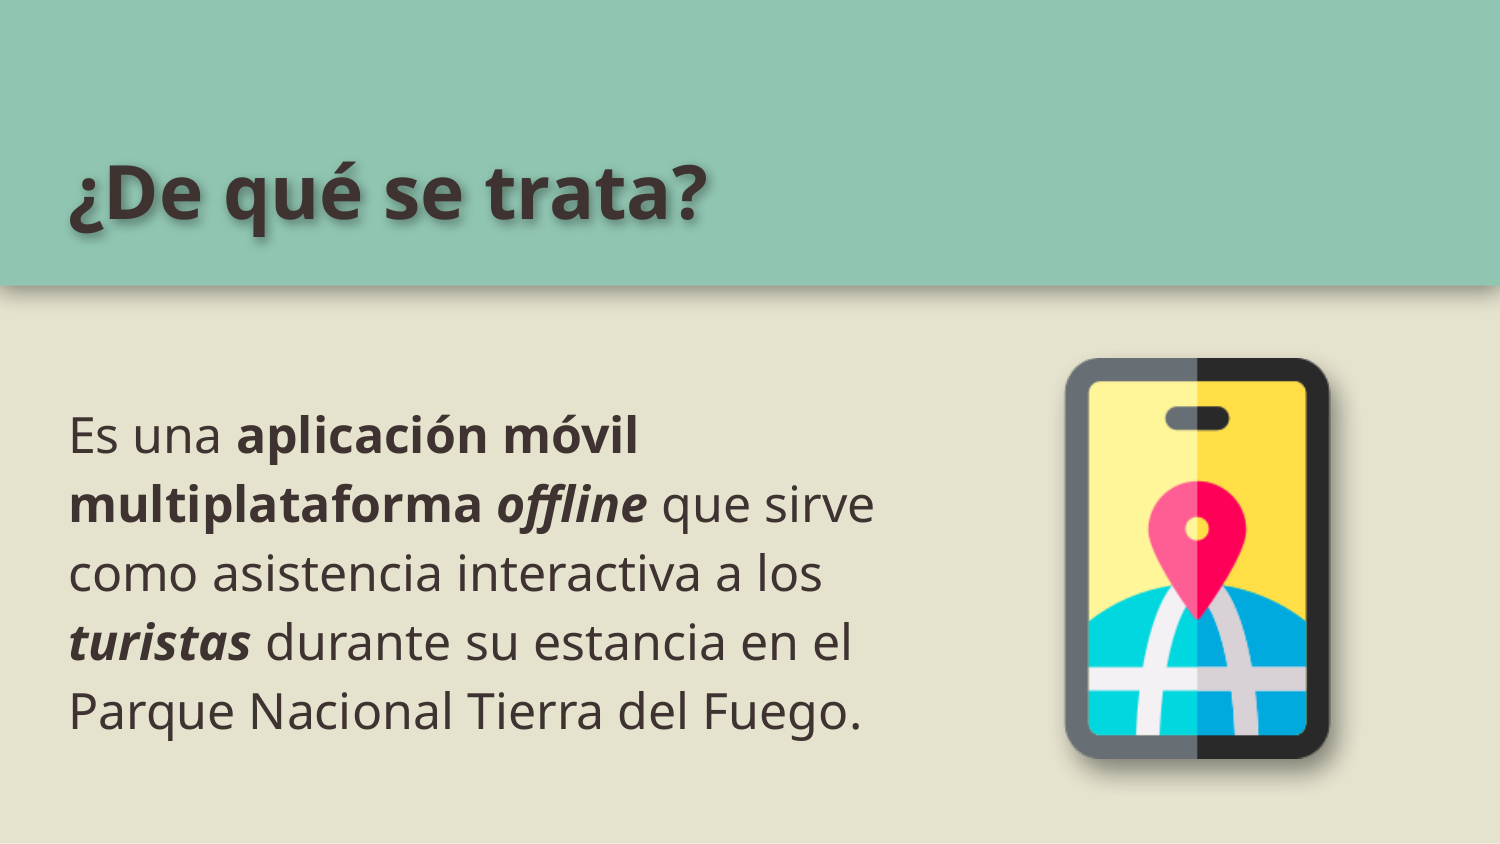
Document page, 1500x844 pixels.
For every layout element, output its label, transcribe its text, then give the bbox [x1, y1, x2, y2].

list Es una aplicación móvil multiplataforma offline que sirve como asistencia interactiva a los turistas durante su estancia en el Parque Nacional Tierra del Fuego. [53, 286, 970, 809]
title ¿De qué se trata? [53, 24, 1390, 250]
picture [997, 358, 1399, 759]
